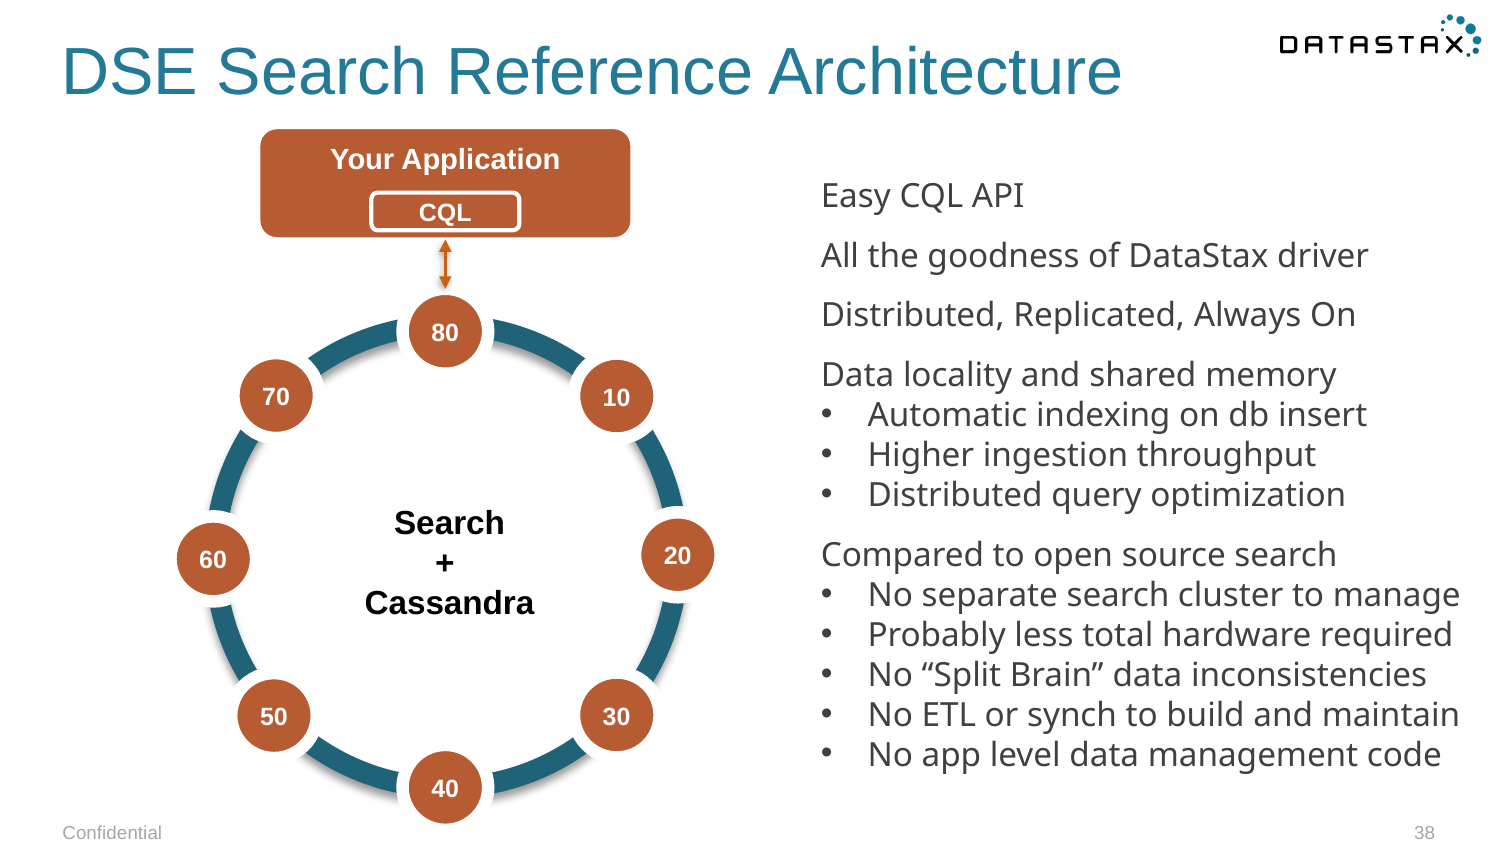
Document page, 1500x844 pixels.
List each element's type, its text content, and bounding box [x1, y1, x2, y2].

footer Confidential [62, 820, 638, 844]
text_box Your Application [256, 125, 635, 241]
text_box CQL [369, 191, 521, 232]
text_box 70 [231, 351, 321, 440]
slide_number 38 [1110, 820, 1436, 844]
text_box 40 [400, 743, 490, 832]
text_box 20 [633, 510, 723, 599]
text_box [218, 328, 675, 785]
text_box 30 [572, 670, 662, 760]
text_box Easy CQL API All the goodness of DataStax driver Distributed, Replicated, Always On Data locality and shared memory Automatic indexing on db insert Higher ingestion throughput Distributed query optimization Compared to open source search No separate search cluster to manage Probably less total hardware required No “Split Brain” data inconsistencies No ETL or synch to build and maintain No app level data management code [806, 146, 1477, 780]
picture [1273, 7, 1485, 70]
title DSE Search Reference Architecture [61, 28, 1412, 141]
text_box 60 [168, 514, 258, 603]
text_box 50 [229, 671, 319, 760]
text_box 10 [572, 351, 662, 441]
text_box 80 [400, 287, 490, 376]
